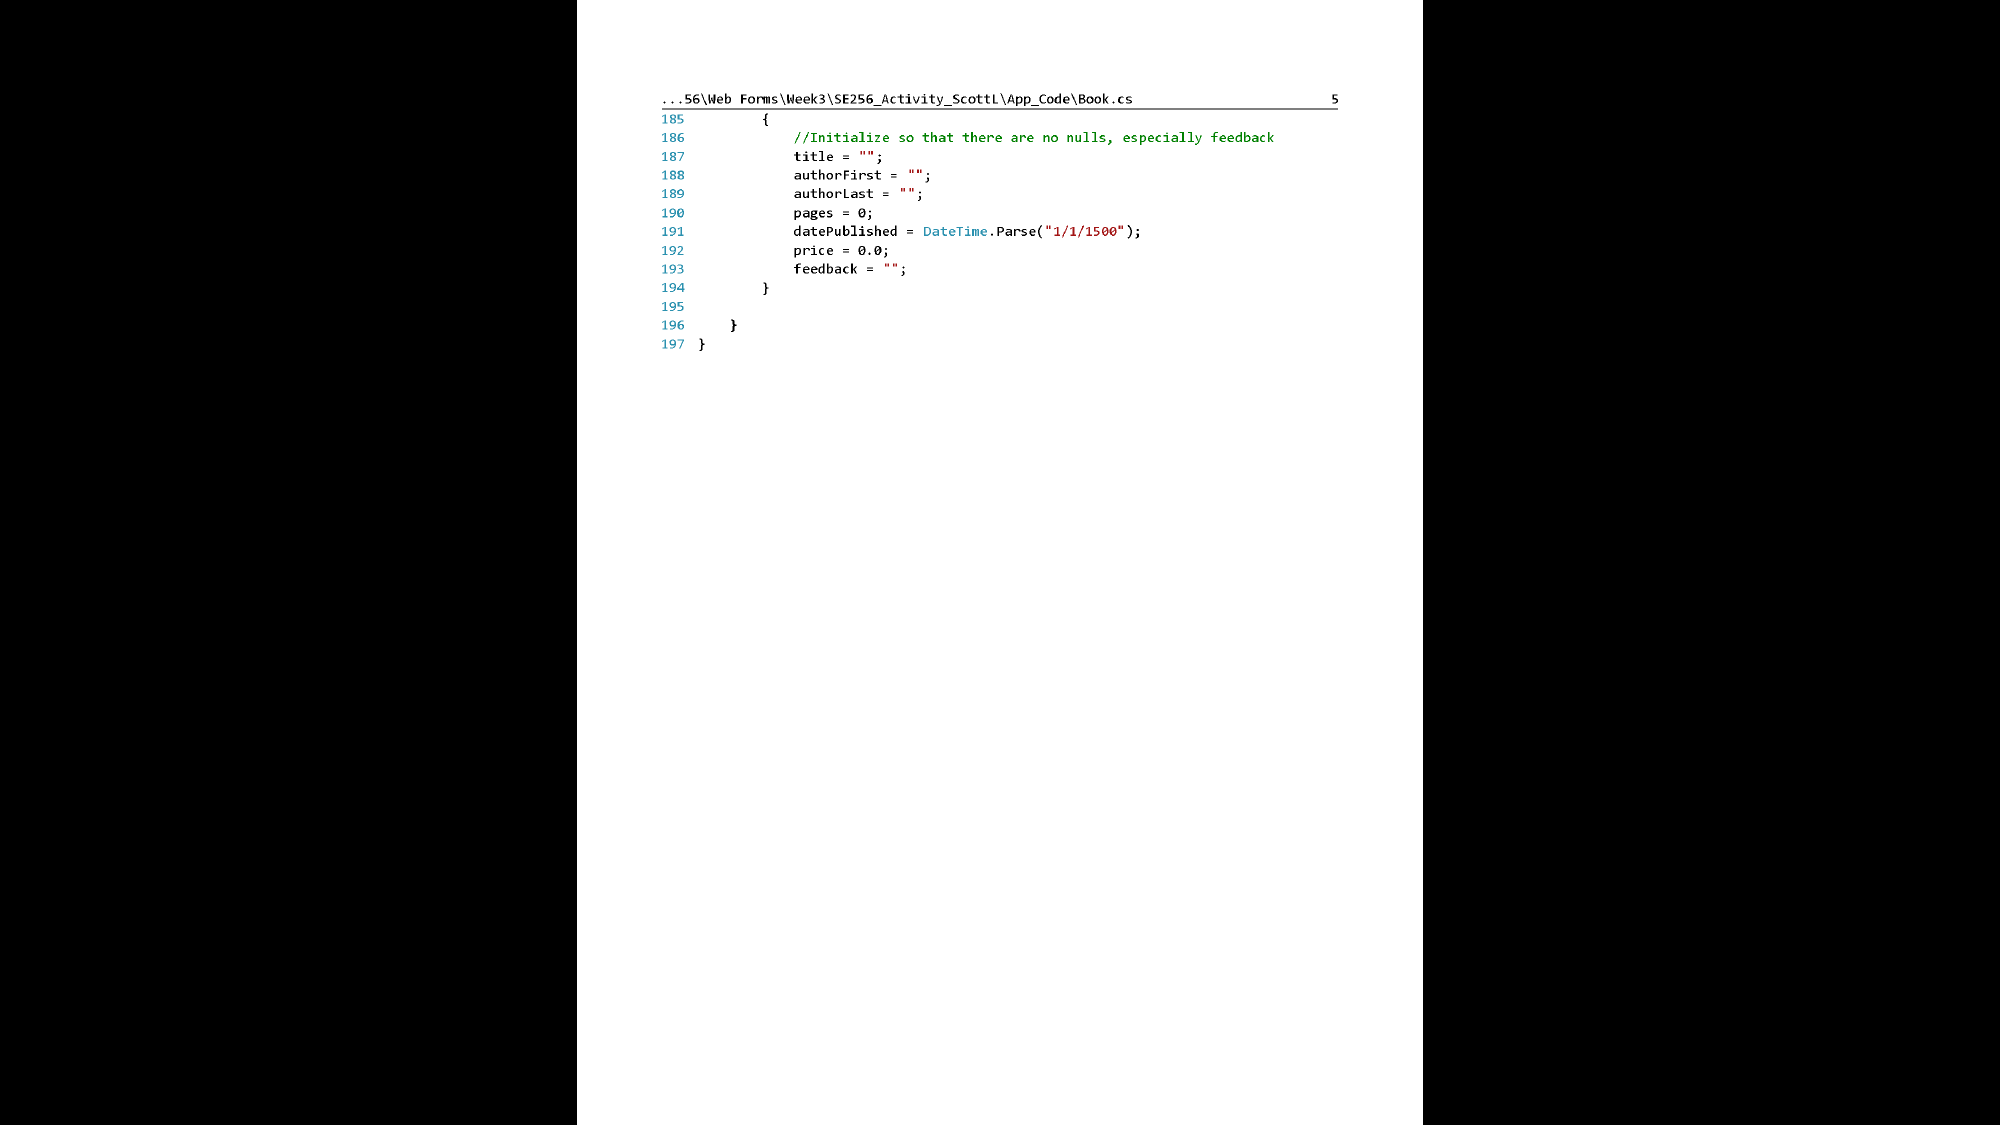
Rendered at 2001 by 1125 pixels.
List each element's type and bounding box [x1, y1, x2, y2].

picture [577, 0, 1423, 1125]
